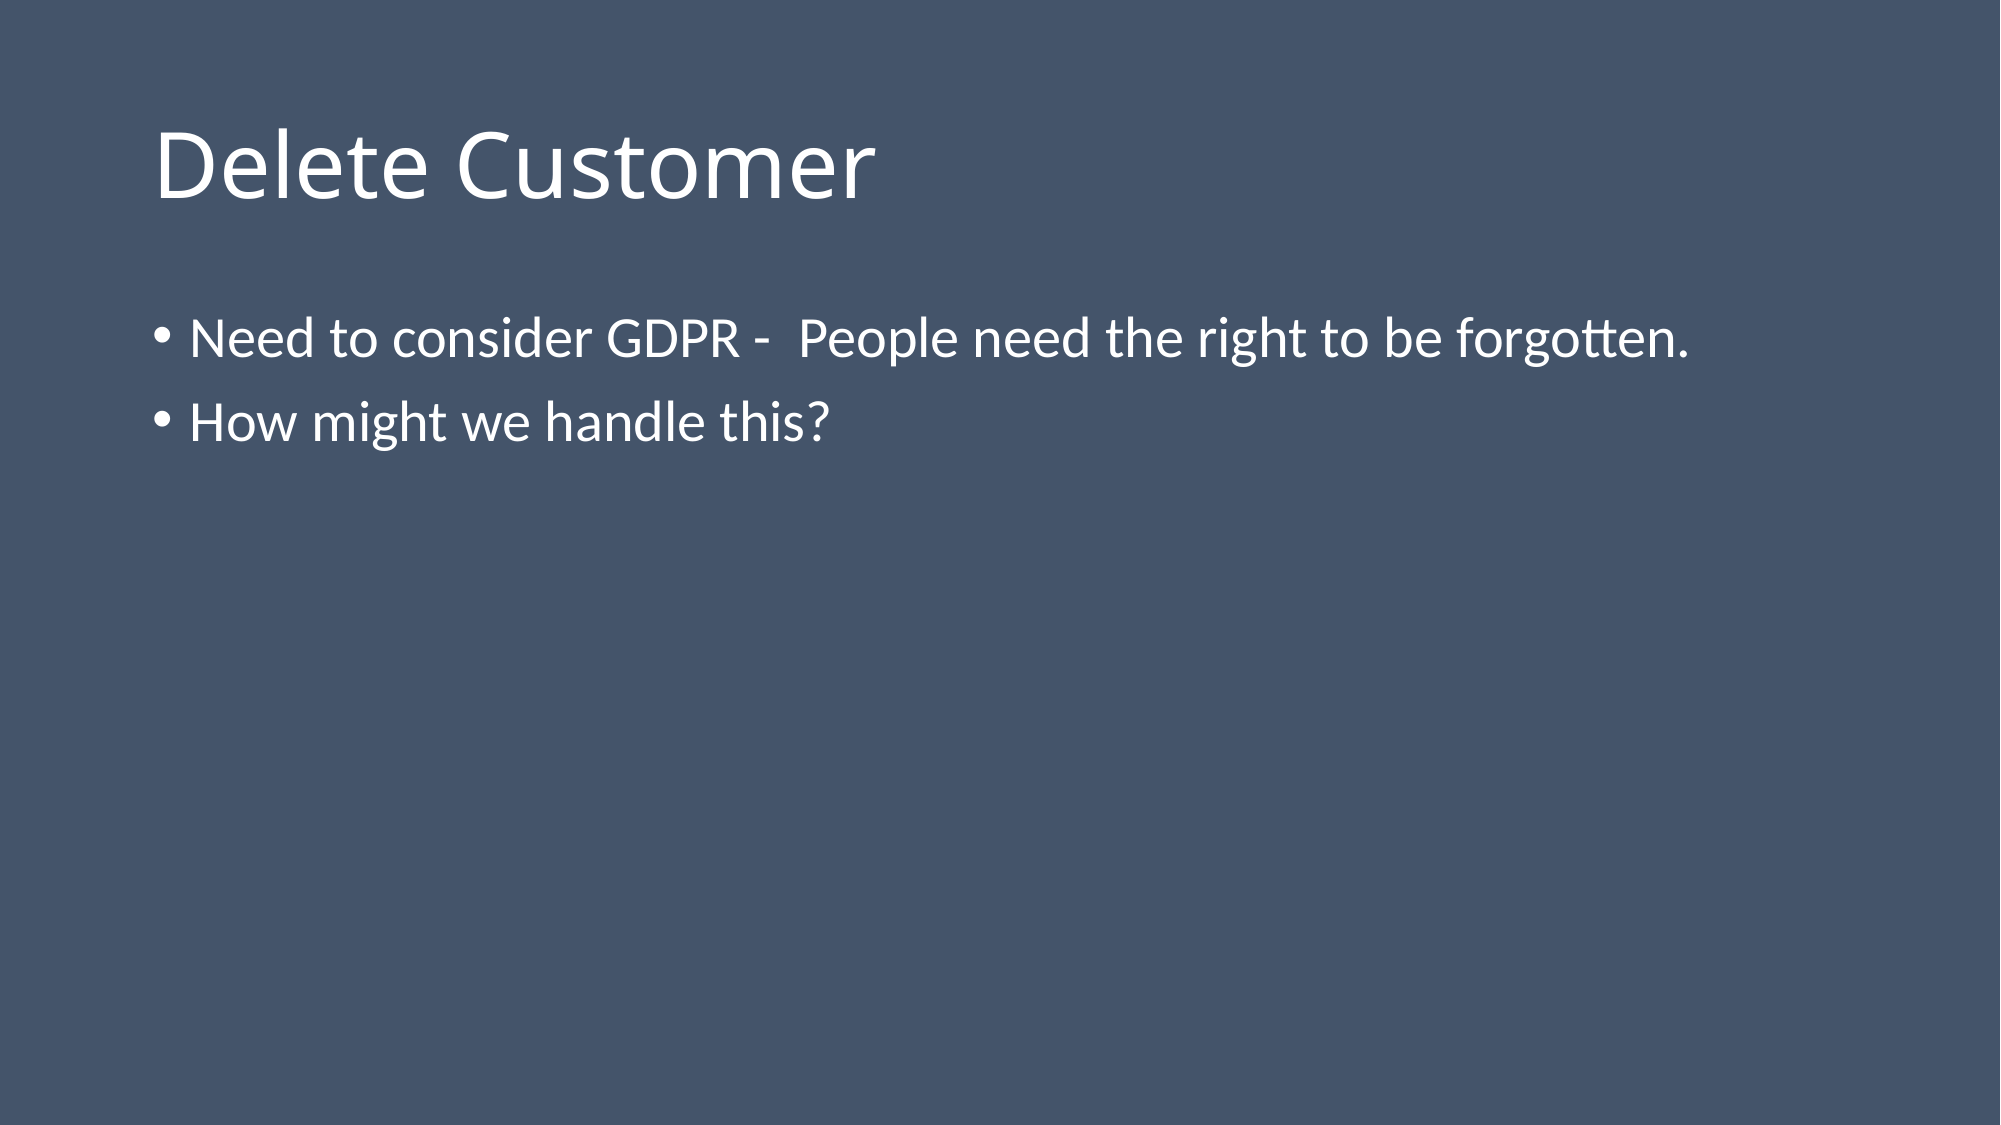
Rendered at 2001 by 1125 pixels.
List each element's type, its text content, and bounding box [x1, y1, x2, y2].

title Delete Customer [137, 59, 1863, 278]
list Need to consider GDPR - People need the right to be forgotten. How might we handle this? [137, 299, 1863, 1014]
